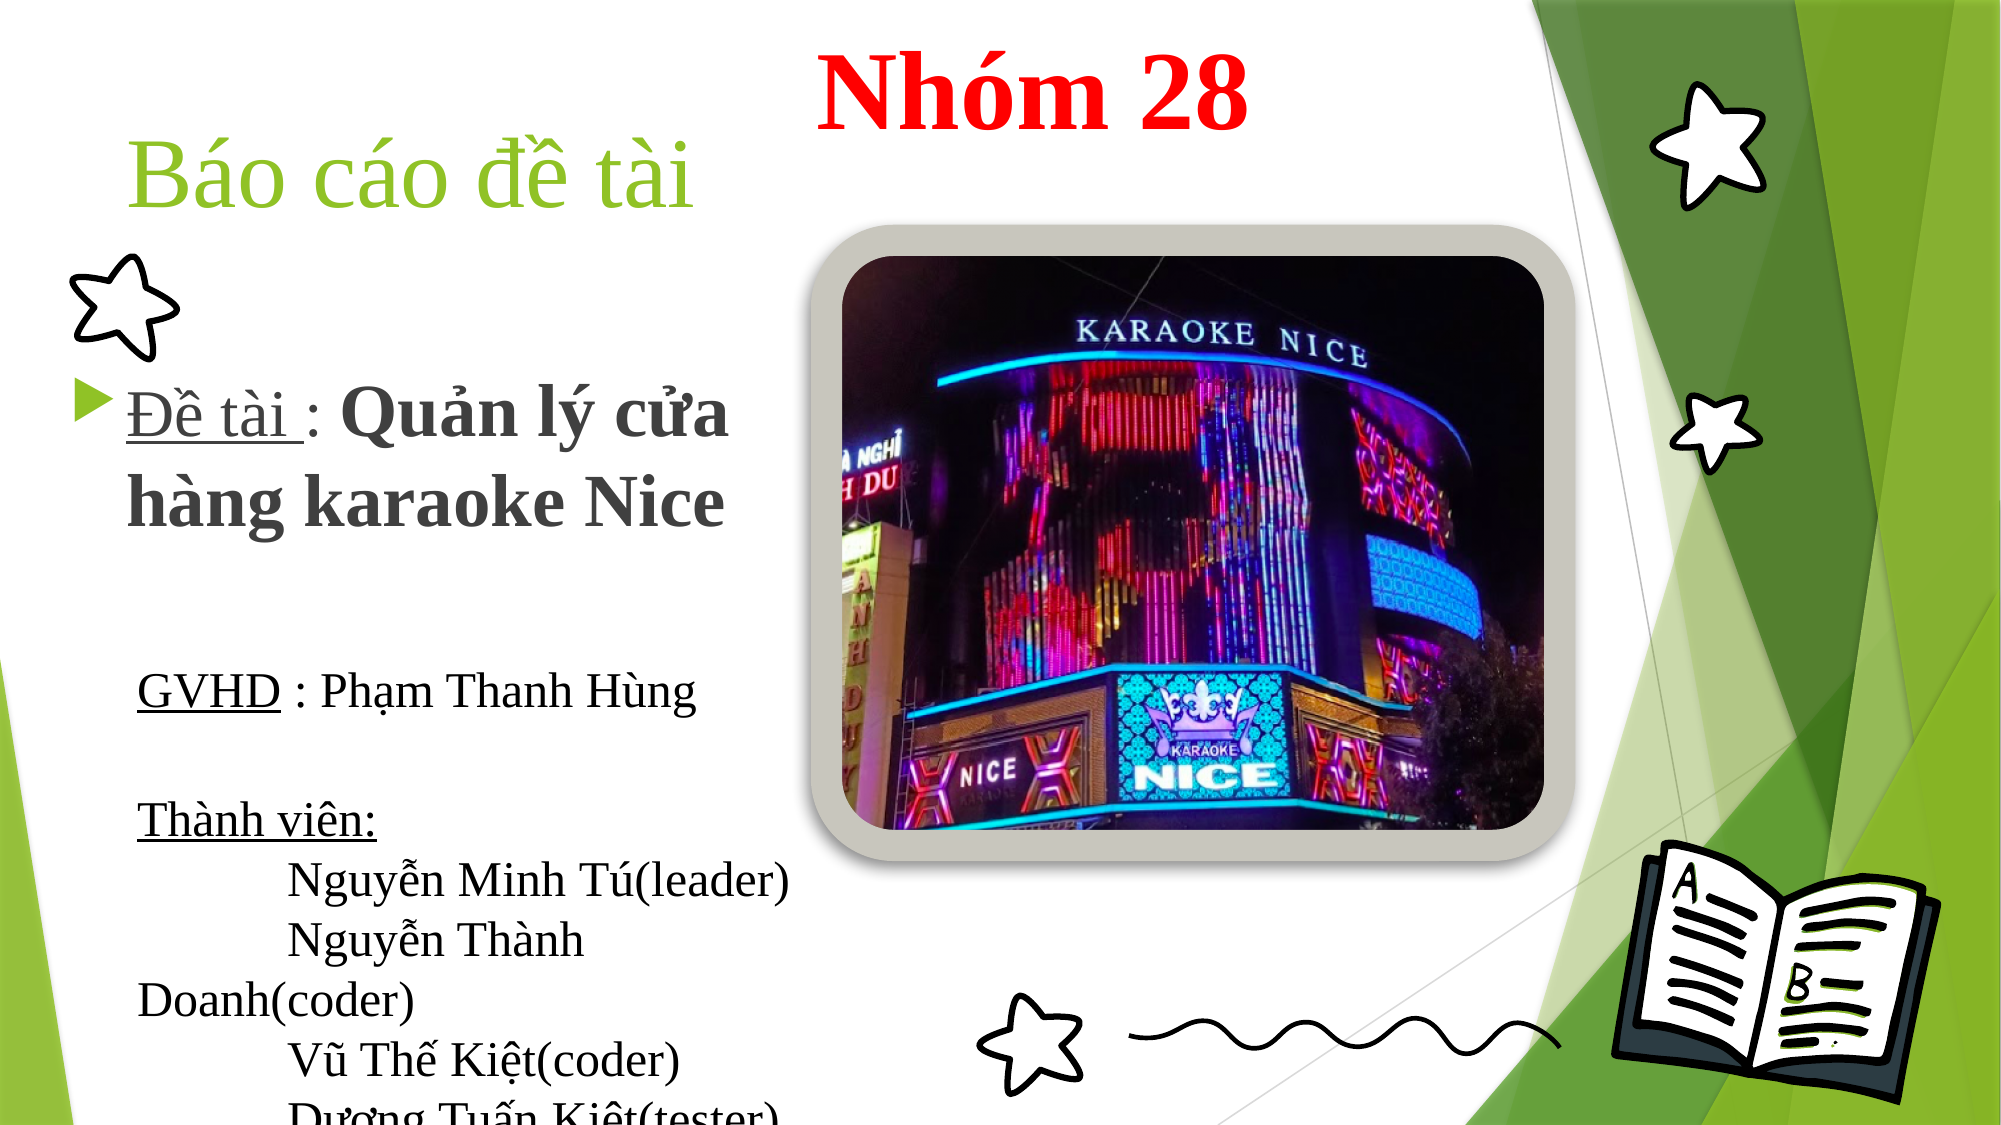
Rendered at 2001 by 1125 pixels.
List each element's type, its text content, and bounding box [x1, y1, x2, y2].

list Đề tài : Quản lý cửa hàng karaoke Nice [54, 354, 796, 992]
text_box [1652, 84, 1764, 209]
text_box Thành viên: Nguyễn Minh Tú(leader) Nguyễn Thành Doanh(coder) Vũ Thế Kiệt(coder) Dương Tuấn Kiệt(tester) [122, 778, 881, 1125]
text_box [1672, 395, 1761, 473]
text_box [72, 256, 177, 360]
text_box GVHD : Phạm Thanh Hùng [122, 649, 796, 725]
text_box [1624, 855, 1928, 1087]
picture [825, 239, 1561, 846]
text_box [979, 995, 1081, 1094]
title Báo cáo đề tài [111, 99, 801, 317]
text_box Nhóm 28 [801, 9, 1560, 284]
